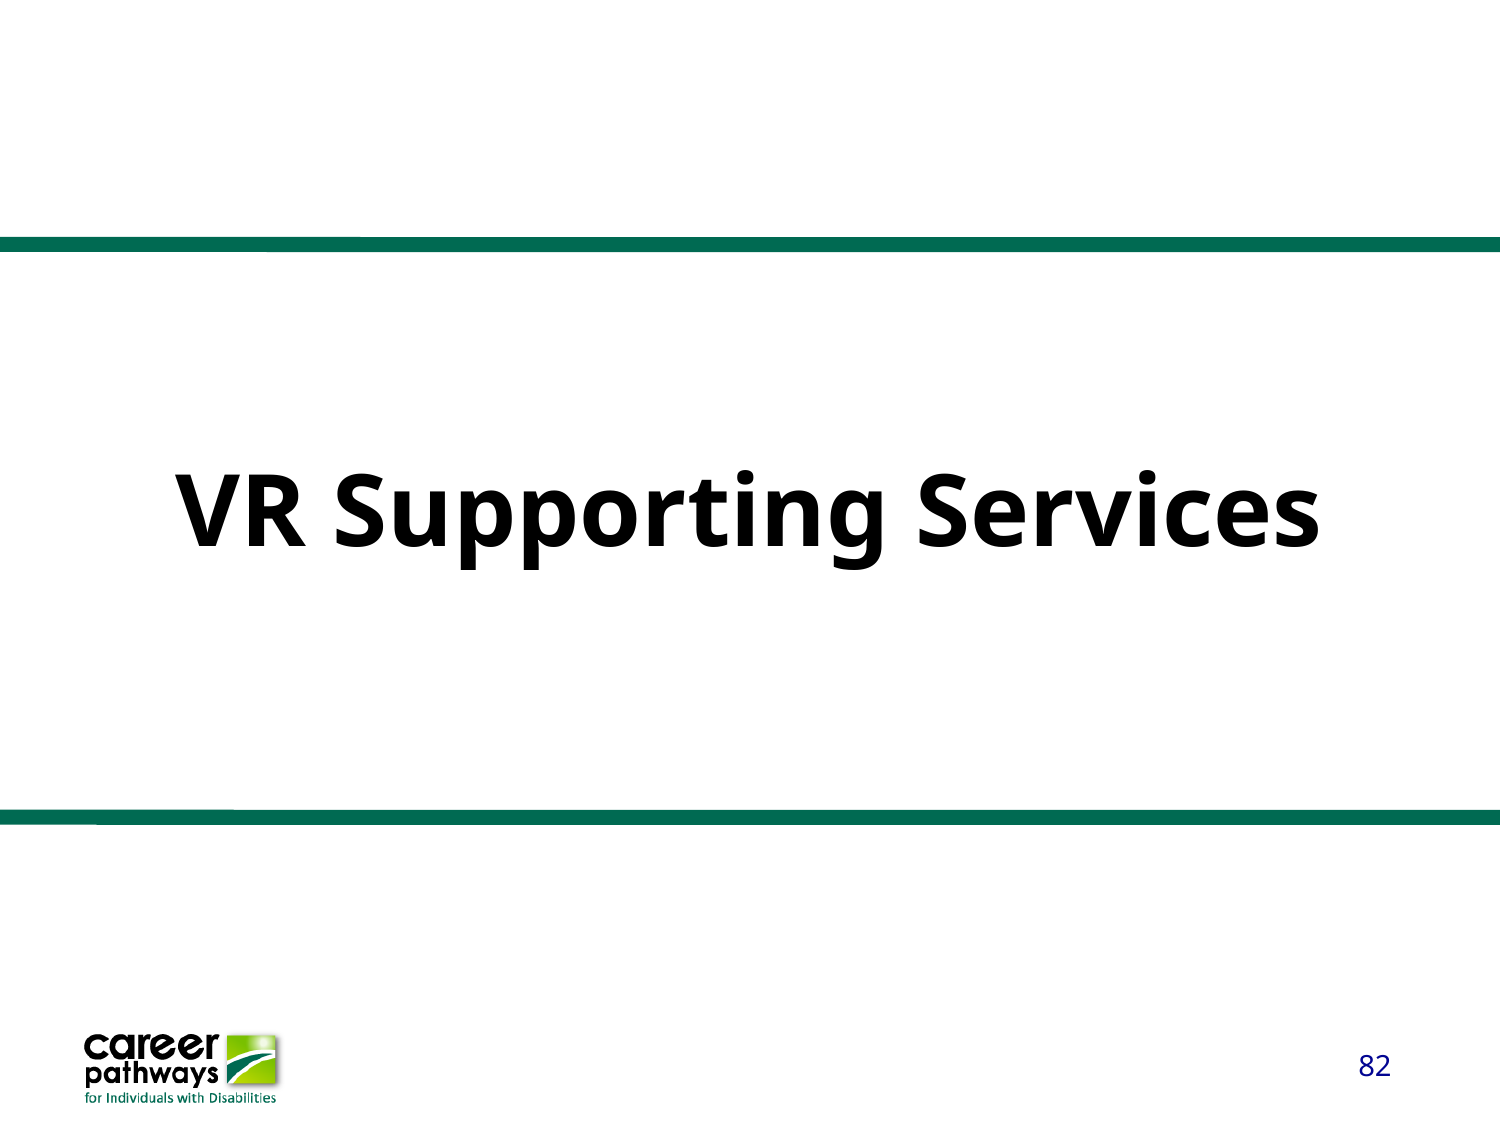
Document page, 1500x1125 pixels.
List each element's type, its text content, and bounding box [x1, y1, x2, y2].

slide_number 82 [1325, 1037, 1425, 1098]
picture [77, 1026, 285, 1107]
title VR Supporting Services [75, 350, 1425, 574]
